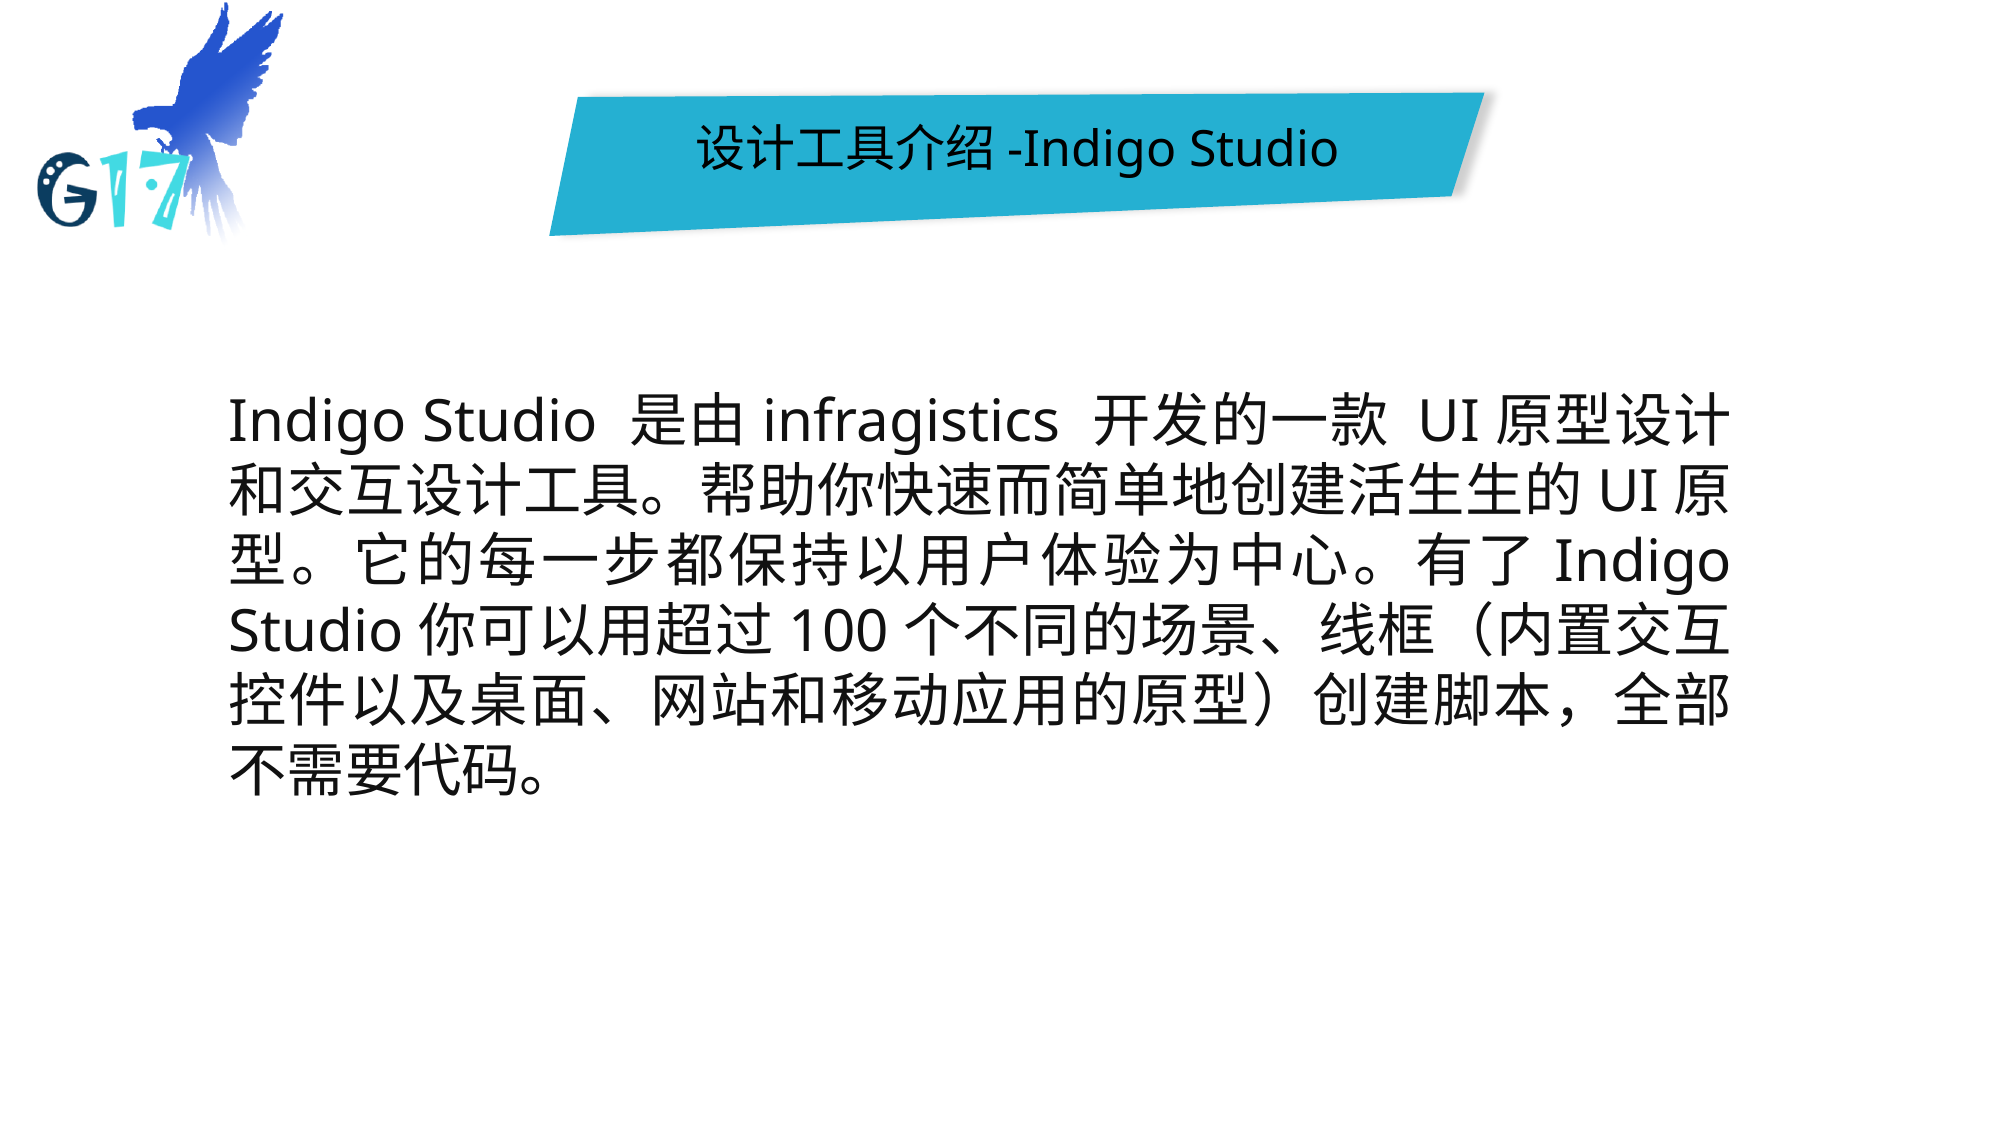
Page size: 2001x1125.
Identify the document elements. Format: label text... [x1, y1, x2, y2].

picture [0, 0, 286, 250]
text_box Indigo Studio 是由infragistics 开发的一款 UI原型设计和交互设计工具。帮助你快速而简单地创建活生生的UI原型。它的每一步都保持以用户体验为中心。有了Indigo Studio你可以用超过100个不同的场景、线框（内置交互控件以及桌面、网站和移动应用的原型）创建脚本，全部不需要代码。 [214, 375, 1747, 811]
text_box 设计工具介绍-Indigo Studio [680, 109, 1402, 184]
